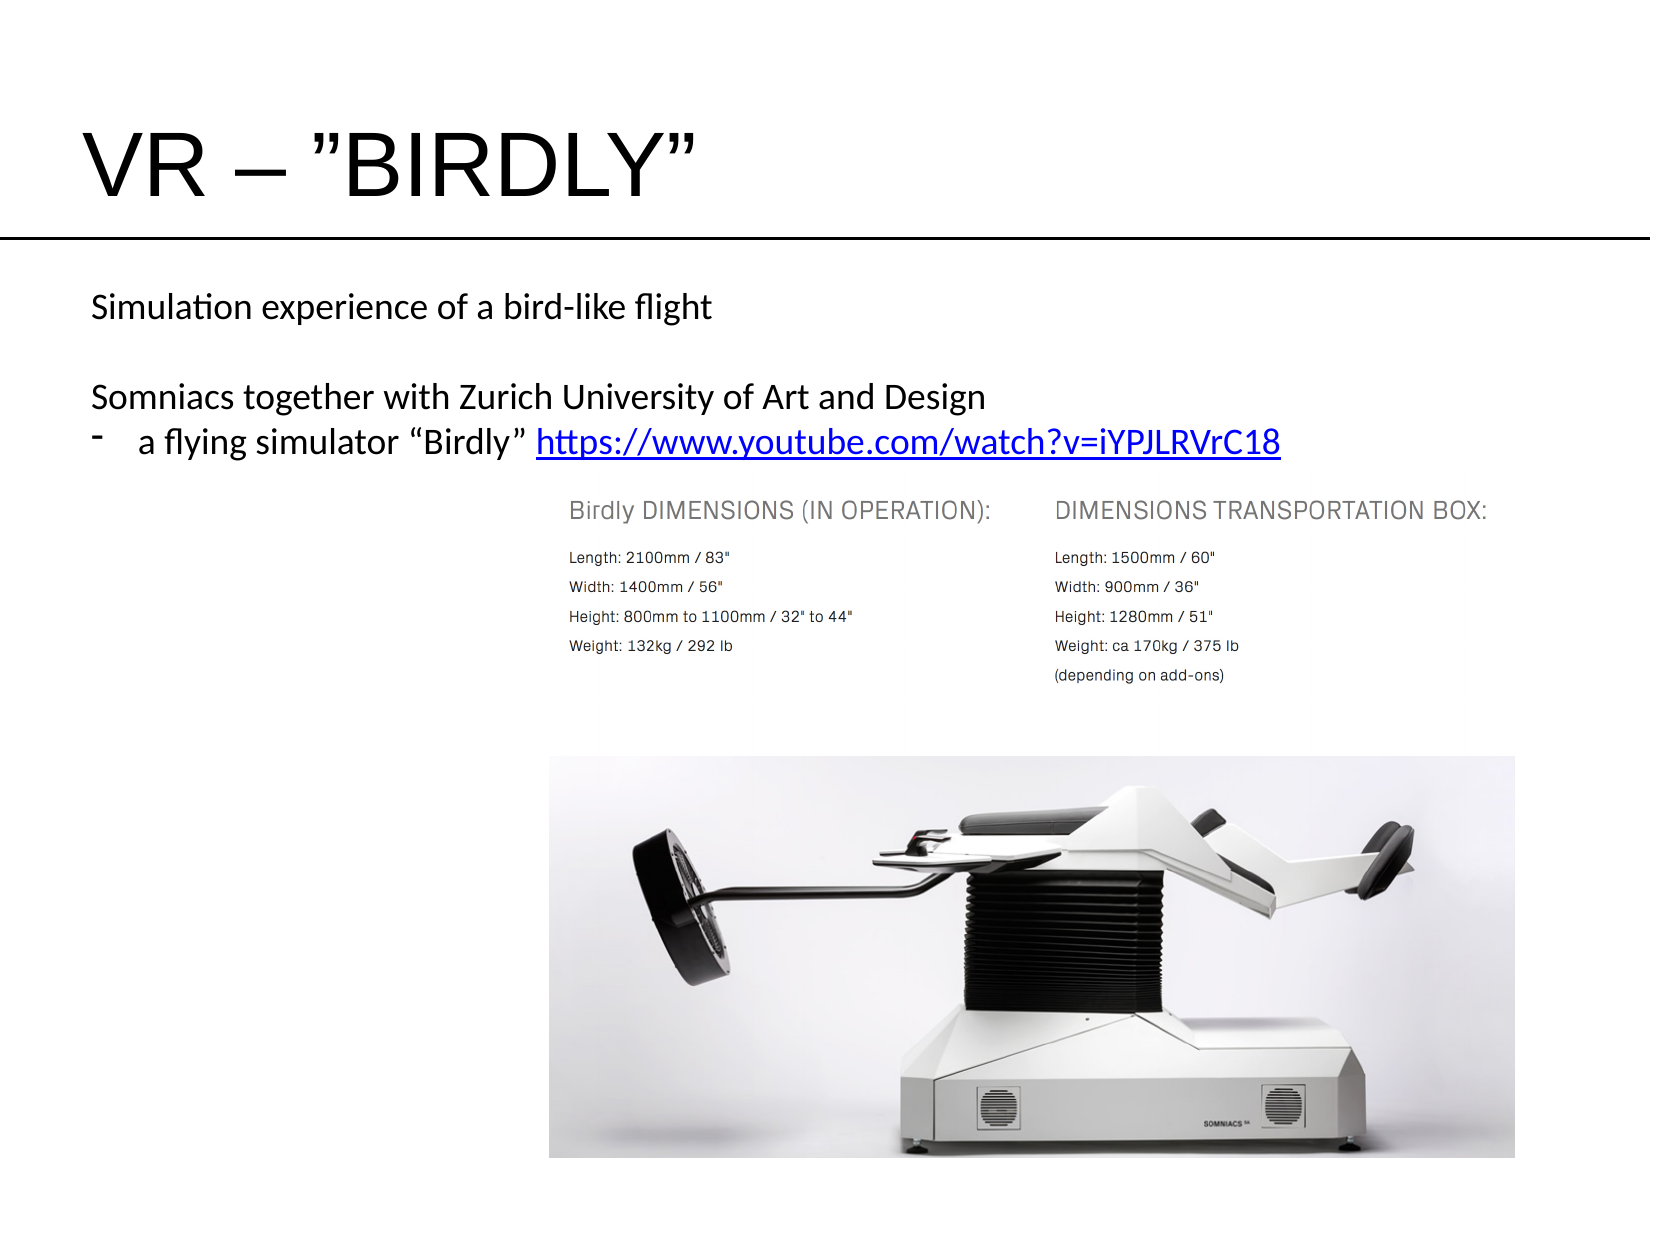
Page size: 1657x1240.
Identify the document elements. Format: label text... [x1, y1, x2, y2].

text_box VR – ”BIRDLY” [80, 105, 1576, 274]
text_box Simulation experience of a bird-like flight Somniacs together with Zurich University of Art and Design a flying simulator “Birdly” https://www.youtube.com/watch?v=iYPJLRVrC18 [76, 274, 1576, 515]
picture [548, 471, 1515, 1159]
